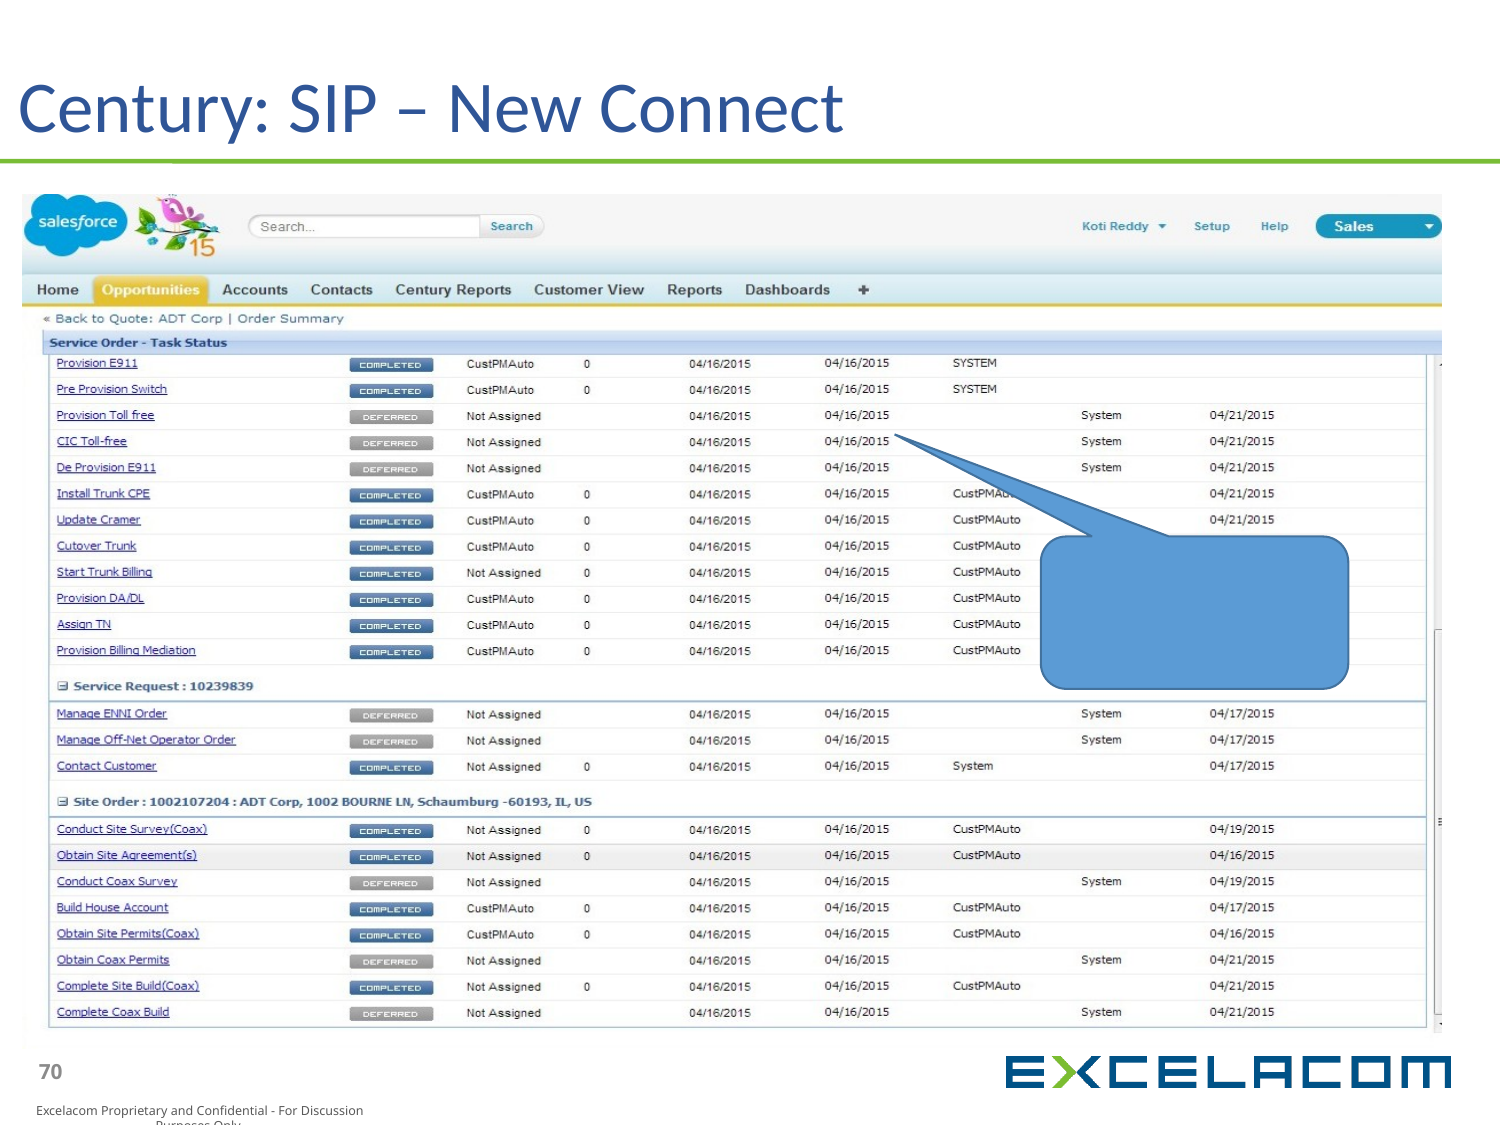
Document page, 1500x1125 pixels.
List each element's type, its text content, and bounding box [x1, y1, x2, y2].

slide_number 70 [23, 1049, 93, 1103]
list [21, 194, 1442, 1049]
text_box Century: SIP – New Connect [3, 51, 861, 155]
picture [1006, 1056, 1451, 1088]
